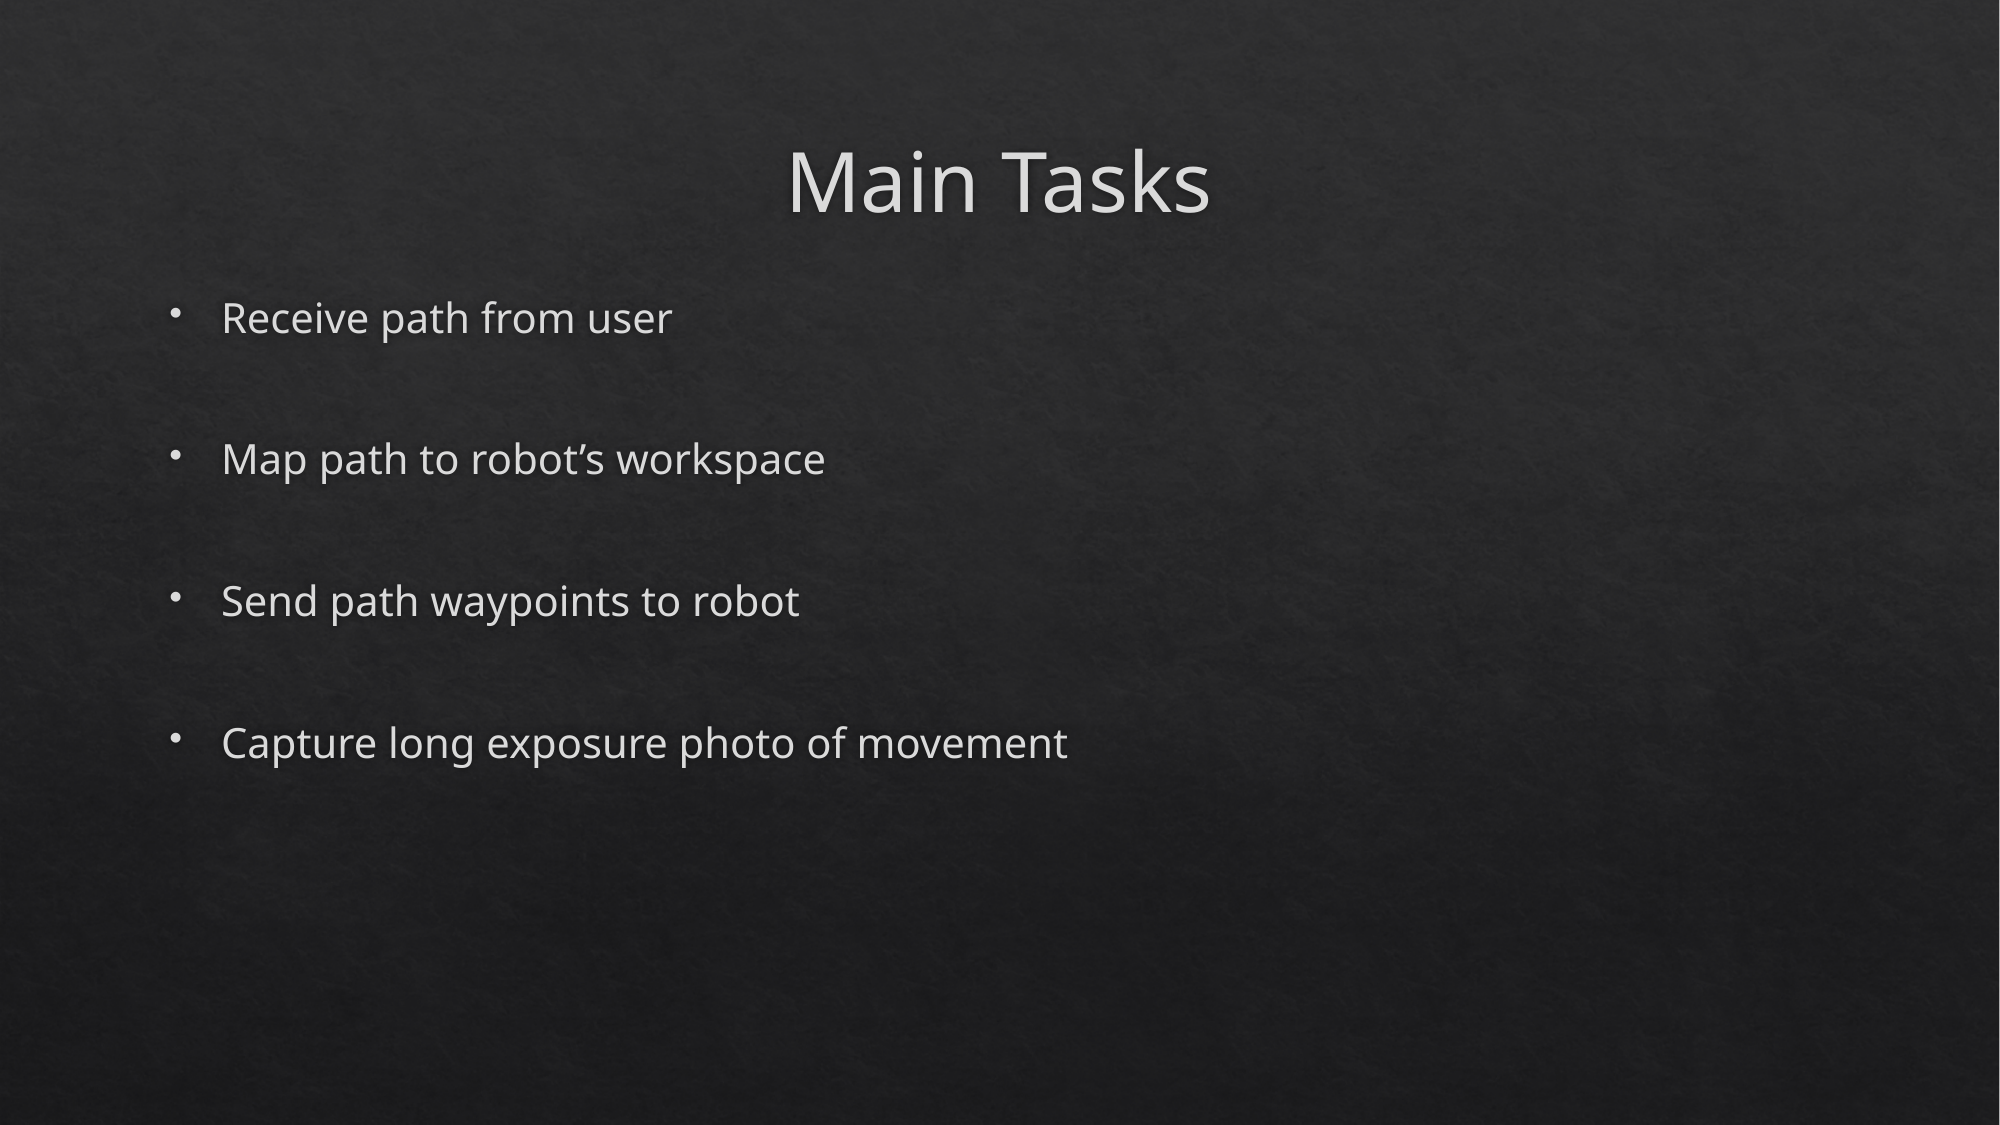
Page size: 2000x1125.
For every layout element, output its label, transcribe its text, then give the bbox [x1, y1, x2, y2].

title Main Tasks [149, 99, 1848, 260]
list Receive path from user Map path to robot’s workspace Send path waypoints to robot Capture long exposure photo of movement [149, 284, 1848, 950]
